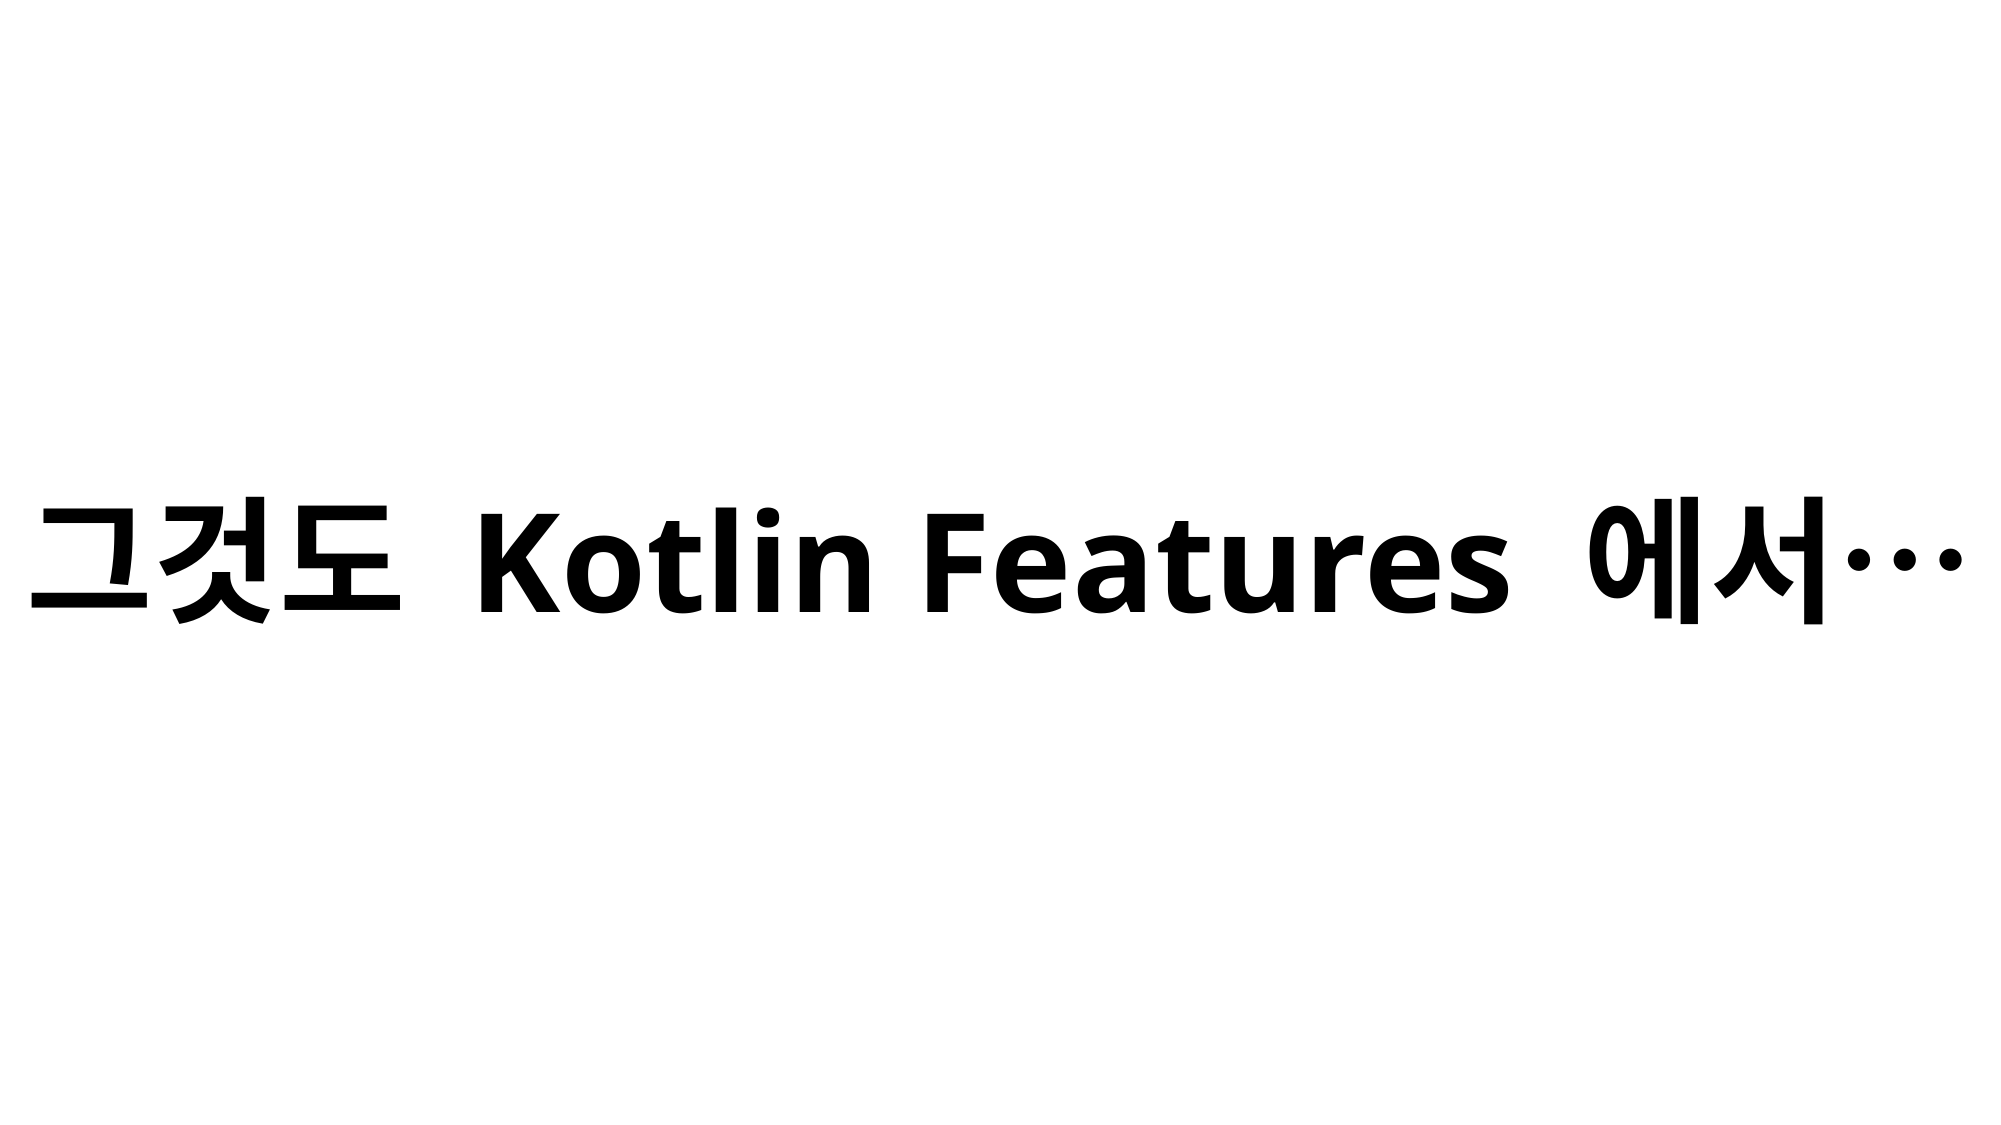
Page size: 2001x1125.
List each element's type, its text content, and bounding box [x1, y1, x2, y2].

text_box 그것도 Kotlin Features 에서… [18, 467, 1982, 648]
